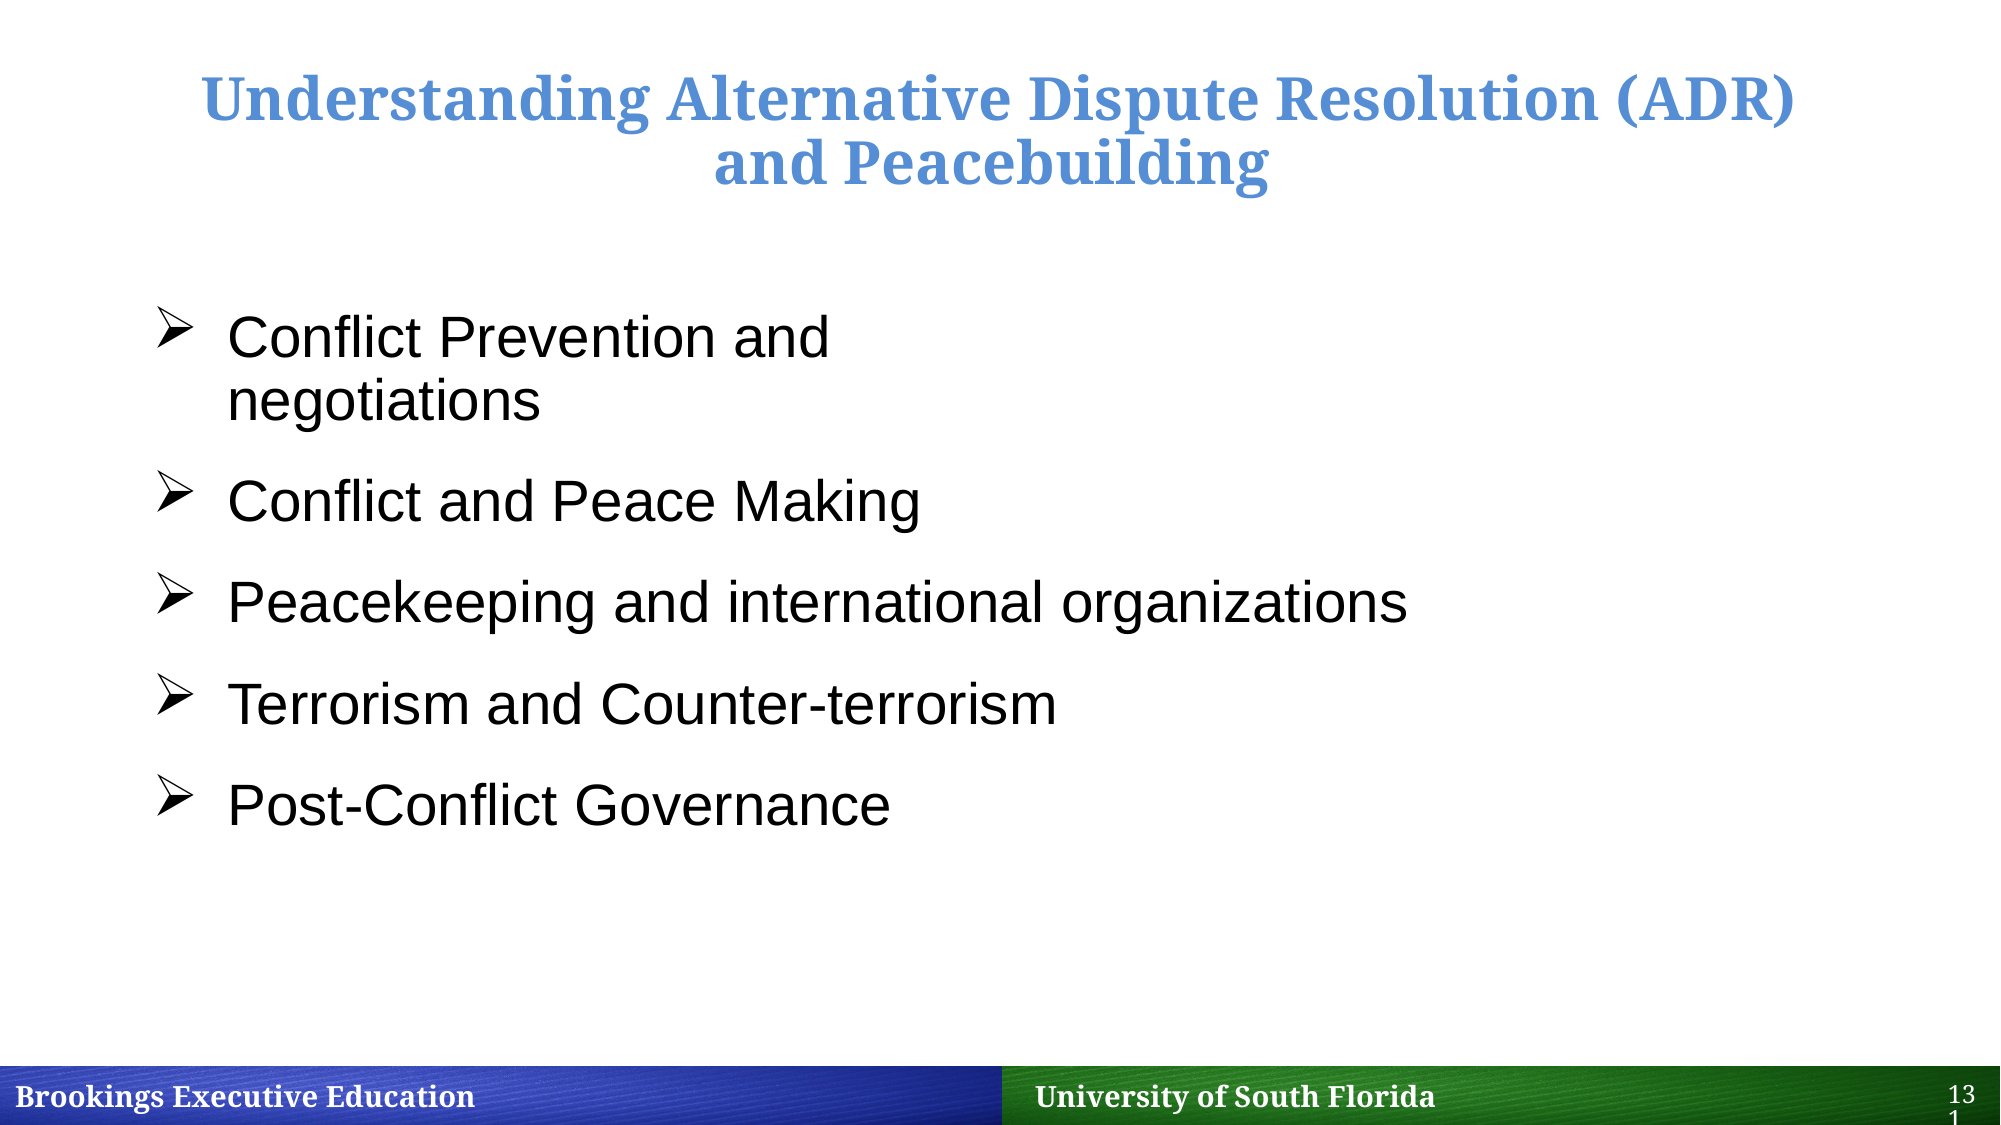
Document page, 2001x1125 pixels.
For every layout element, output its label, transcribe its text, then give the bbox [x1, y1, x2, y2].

list Conflict Prevention and negotiations Conflict and Peace Making Peacekeeping and international organizations Terrorism and Counter-terrorism Post-Conflict Governance [137, 299, 1863, 1014]
slide_number 131 [1932, 1066, 2000, 1125]
footer Brookings Executive Education University of South Florida [0, 1066, 1932, 1125]
title Understanding Alternative Dispute Resolution (ADR) and Peacebuilding [137, 59, 1863, 278]
